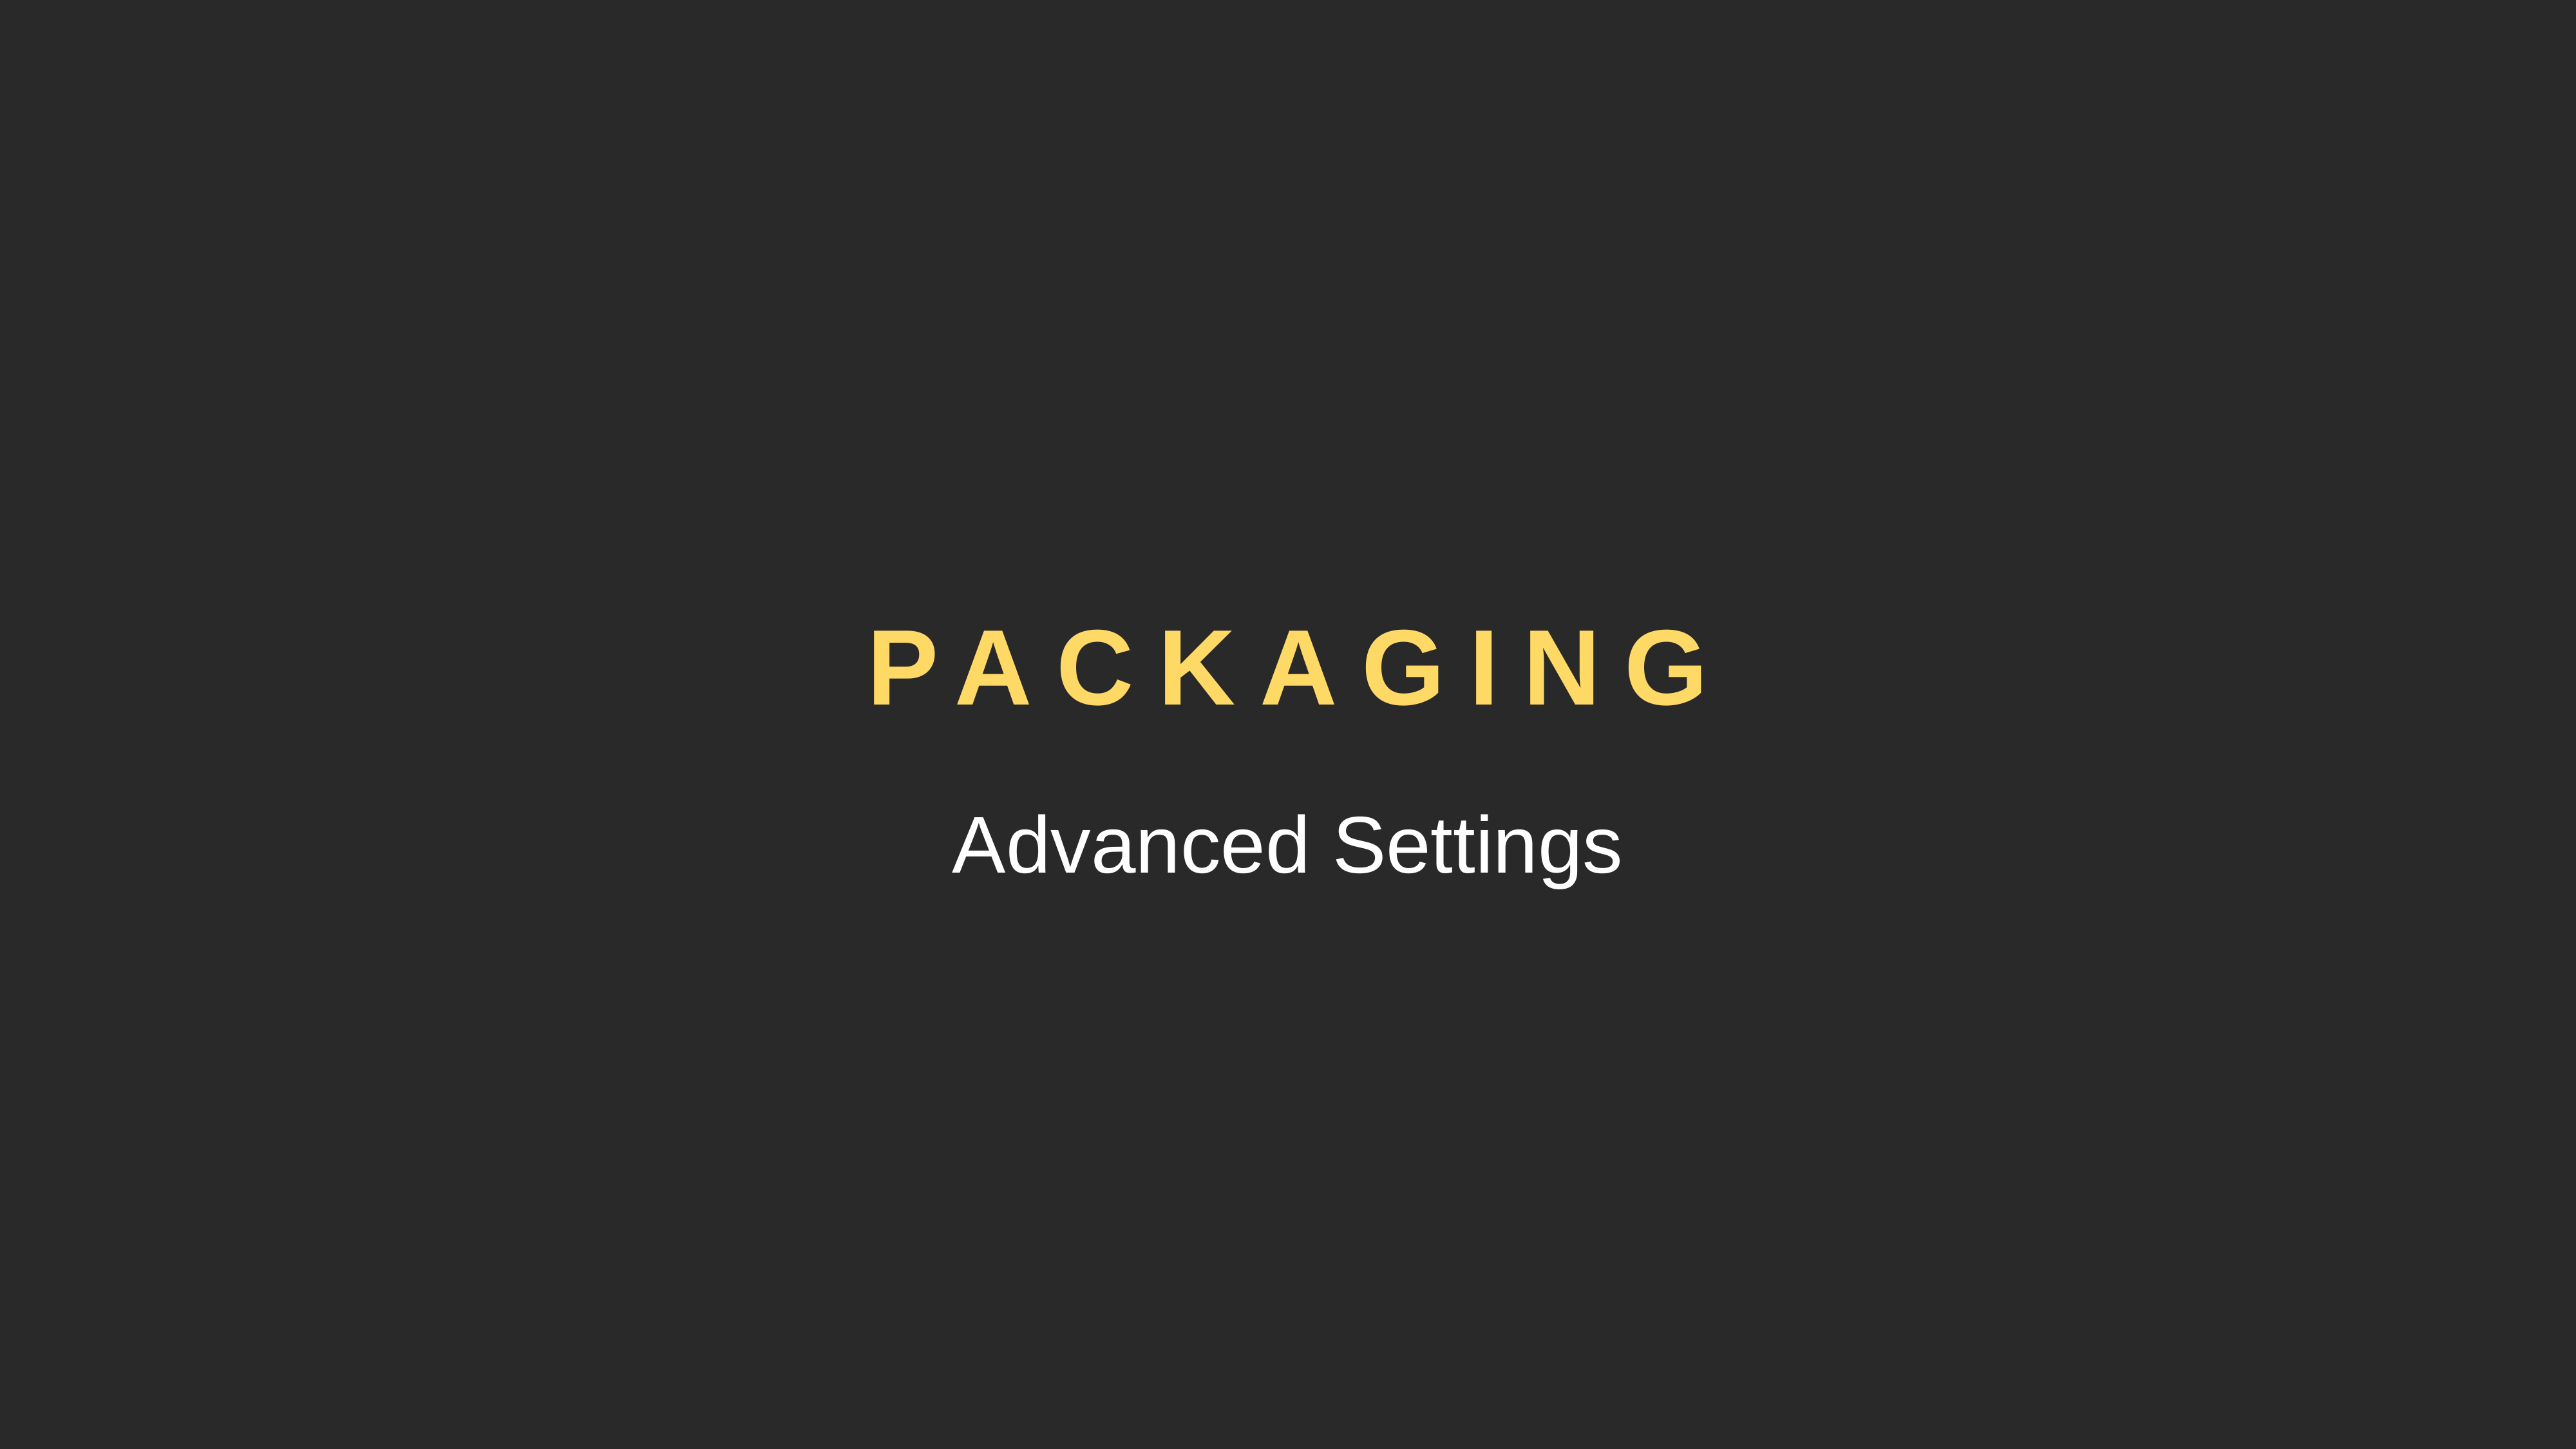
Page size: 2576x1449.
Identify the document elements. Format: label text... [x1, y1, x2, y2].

text_box Advanced Settings [461, 786, 2115, 895]
text_box Packaging [862, 592, 1715, 732]
